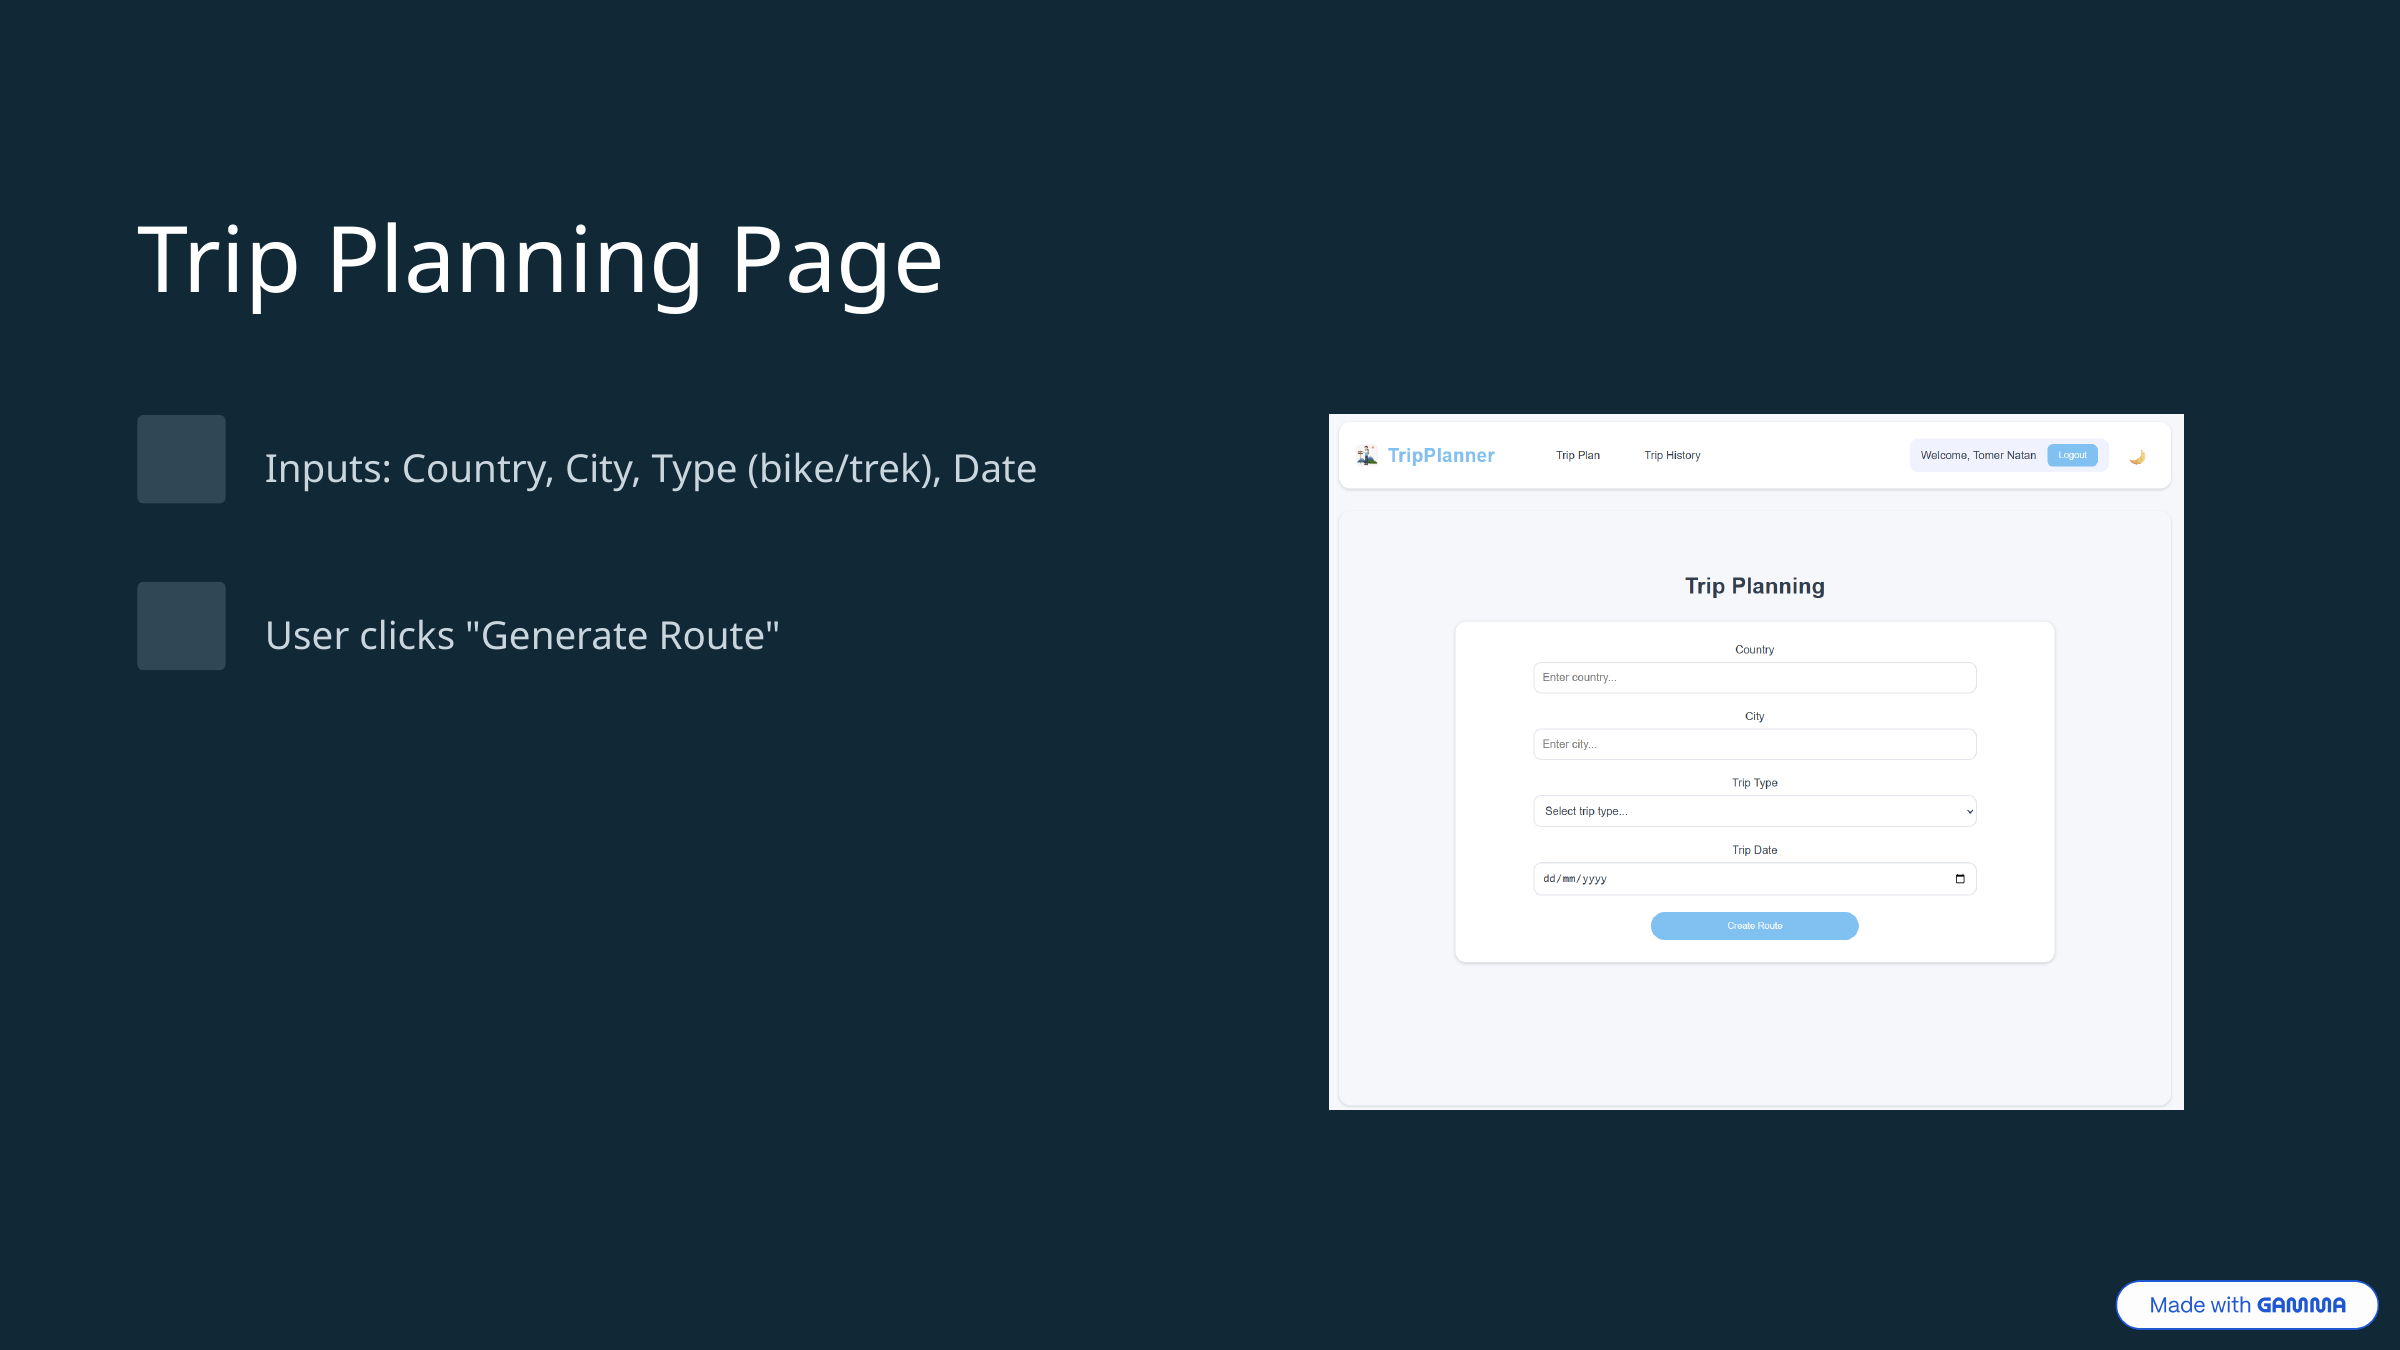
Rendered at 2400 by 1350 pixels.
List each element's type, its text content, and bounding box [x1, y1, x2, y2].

text_box Trip Planning Page [137, 196, 1145, 312]
text_box [137, 414, 226, 504]
picture [1329, 414, 2184, 1110]
text_box [137, 581, 226, 671]
text_box Inputs: Country, City, Type (bike/trek), Date [265, 427, 1153, 491]
picture [2106, 1271, 2389, 1339]
text_box User clicks "Generate Route" [265, 594, 1153, 658]
